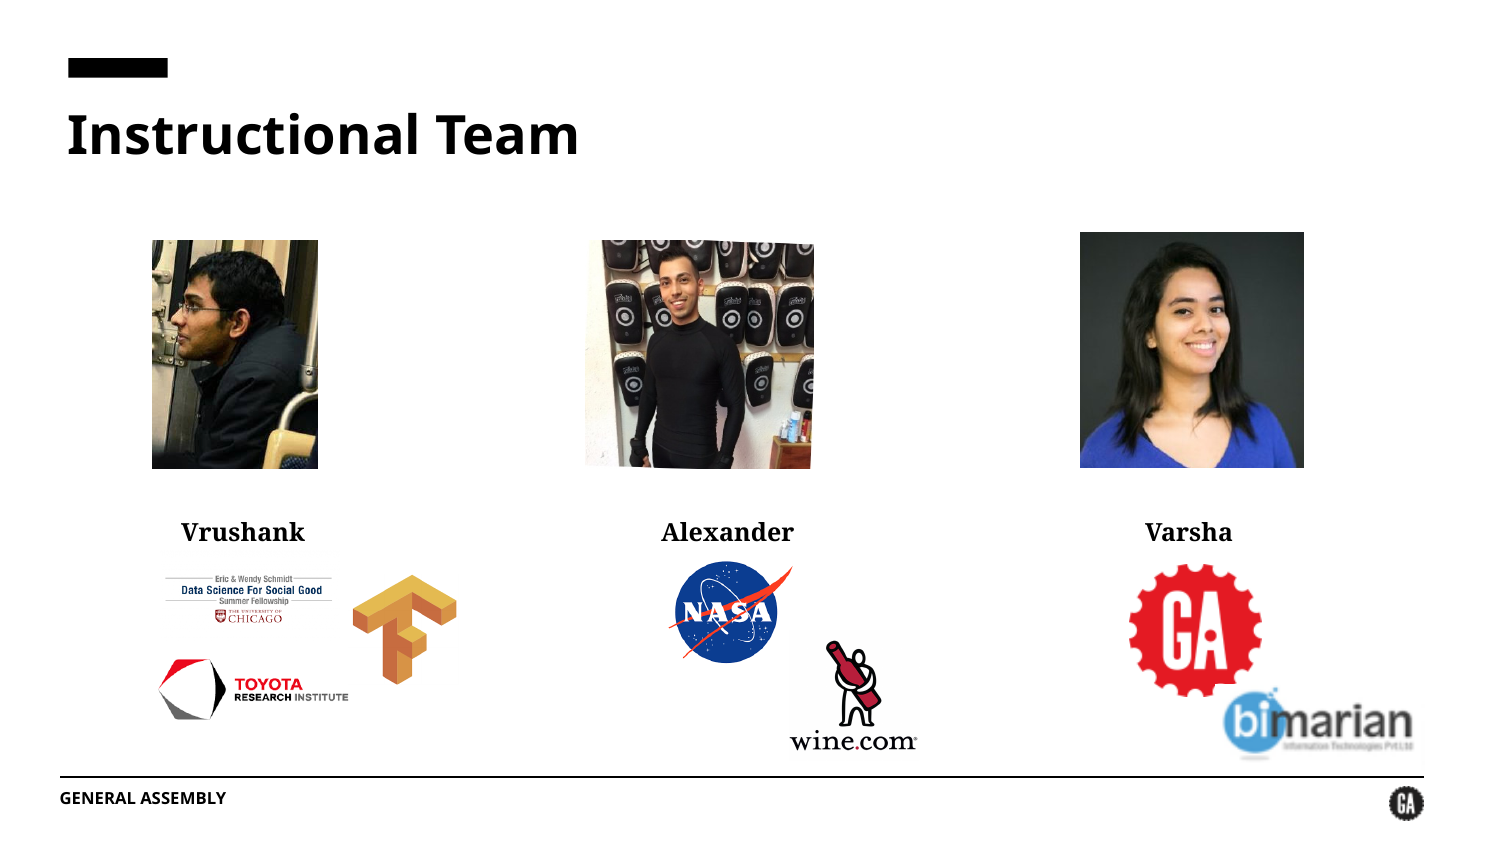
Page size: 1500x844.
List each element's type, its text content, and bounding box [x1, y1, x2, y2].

picture [664, 559, 920, 761]
picture [157, 574, 459, 720]
picture [584, 239, 814, 469]
picture [1128, 564, 1425, 771]
picture [160, 550, 340, 646]
subtitle [52, 154, 1425, 774]
text_box Alexander [585, 501, 833, 575]
picture [152, 240, 318, 469]
picture [1079, 232, 1304, 469]
text_box Vrushank [100, 501, 349, 575]
title Instructional Team [52, 84, 1432, 173]
text_box Varsha [1046, 501, 1295, 575]
picture [1389, 786, 1424, 821]
